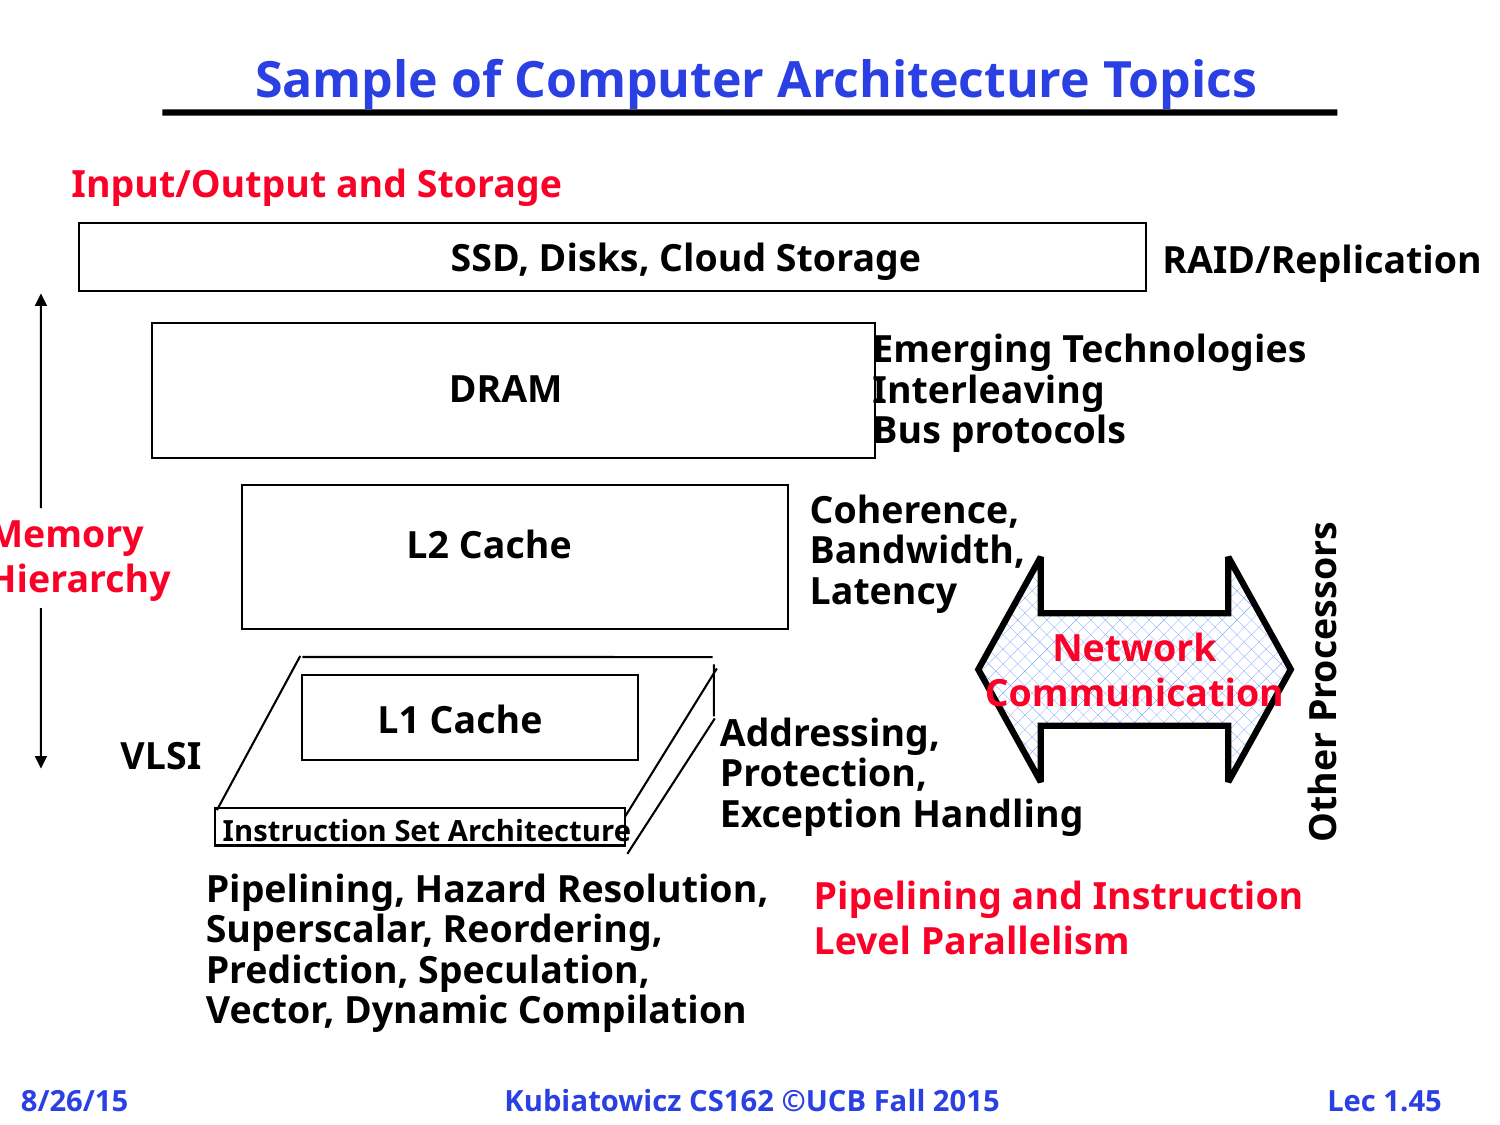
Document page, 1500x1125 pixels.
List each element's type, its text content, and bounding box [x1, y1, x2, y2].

title Sample of Computer Architecture Topics [162, 50, 1350, 113]
text_box [241, 485, 788, 629]
text_box SSD, Disks, Cloud Storage [440, 234, 933, 284]
text_box Network Communication [978, 556, 1291, 782]
text_box RAID/Replication [1151, 236, 1493, 286]
text_box Pipelining, Hazard Resolution, Superscalar, Reordering, Prediction, Speculation, Vector, Dynamic Compilation [195, 865, 780, 1036]
text_box Pipelining and Instruction Level Parallelism [798, 864, 1329, 970]
text_box [34, 608, 48, 769]
text_box [214, 808, 626, 812]
text_box L1 Cache [366, 697, 554, 746]
text_box [79, 222, 1146, 292]
text_box L2 Cache [396, 522, 583, 571]
text_box [34, 293, 48, 509]
text_box Input/Output and Storage [56, 152, 578, 212]
text_box Emerging Technologies Interleaving Bus protocols [862, 326, 1318, 456]
text_box Memory Hierarchy [0, 502, 186, 607]
text_box Other Processors [1291, 494, 1352, 858]
text_box [152, 322, 876, 459]
text_box Instruction Set Architecture [212, 812, 643, 852]
text_box VLSI [109, 732, 212, 782]
text_box Addressing, Protection, Exception Handling [709, 709, 1095, 840]
text_box DRAM [438, 365, 574, 415]
text_box [302, 674, 638, 761]
text_box Coherence, Bandwidth, Latency [799, 486, 1036, 617]
